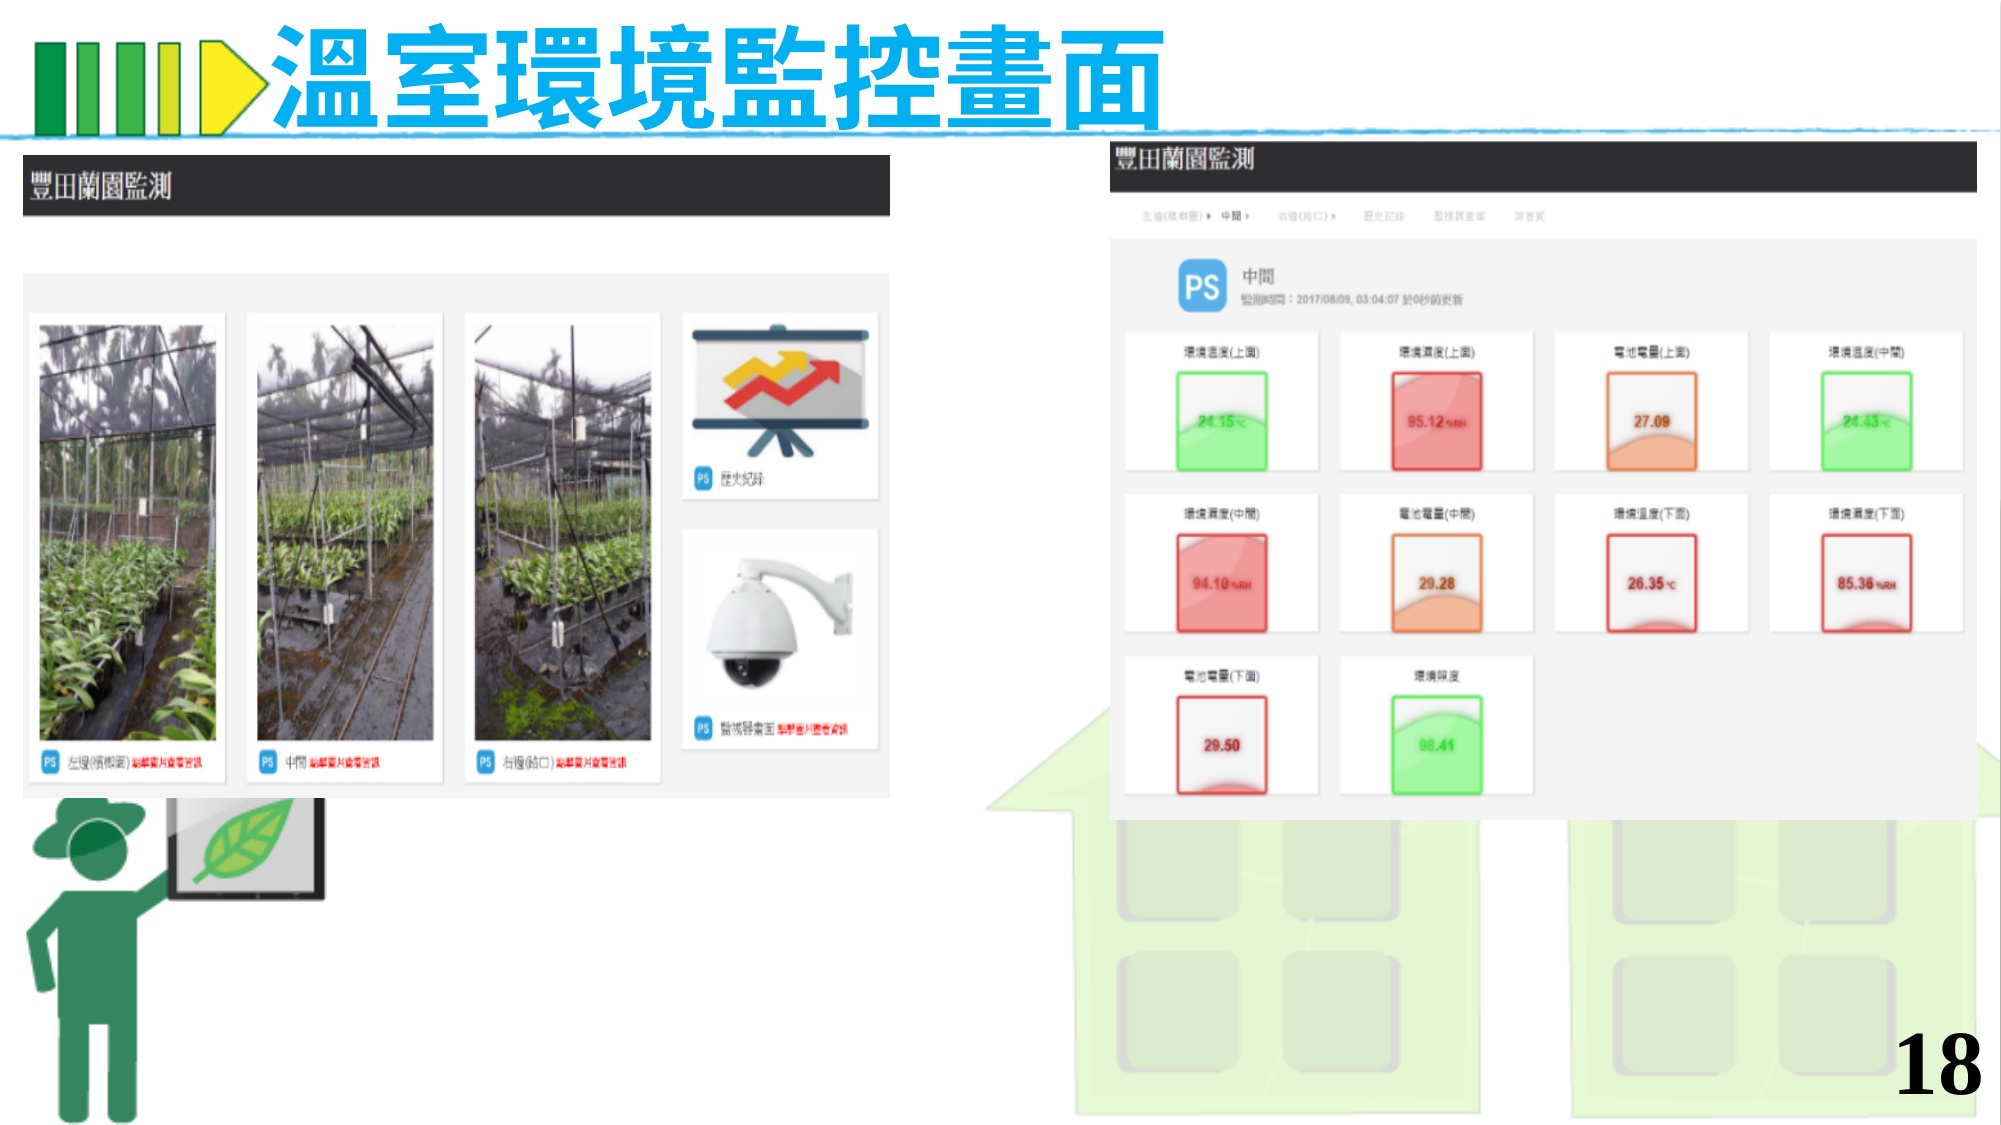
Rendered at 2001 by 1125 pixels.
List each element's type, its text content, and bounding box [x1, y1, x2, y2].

slide_number 18 [1781, 991, 2000, 1125]
picture [0, 0, 2000, 1125]
title 溫室環境監控畫面 [254, 0, 1665, 217]
